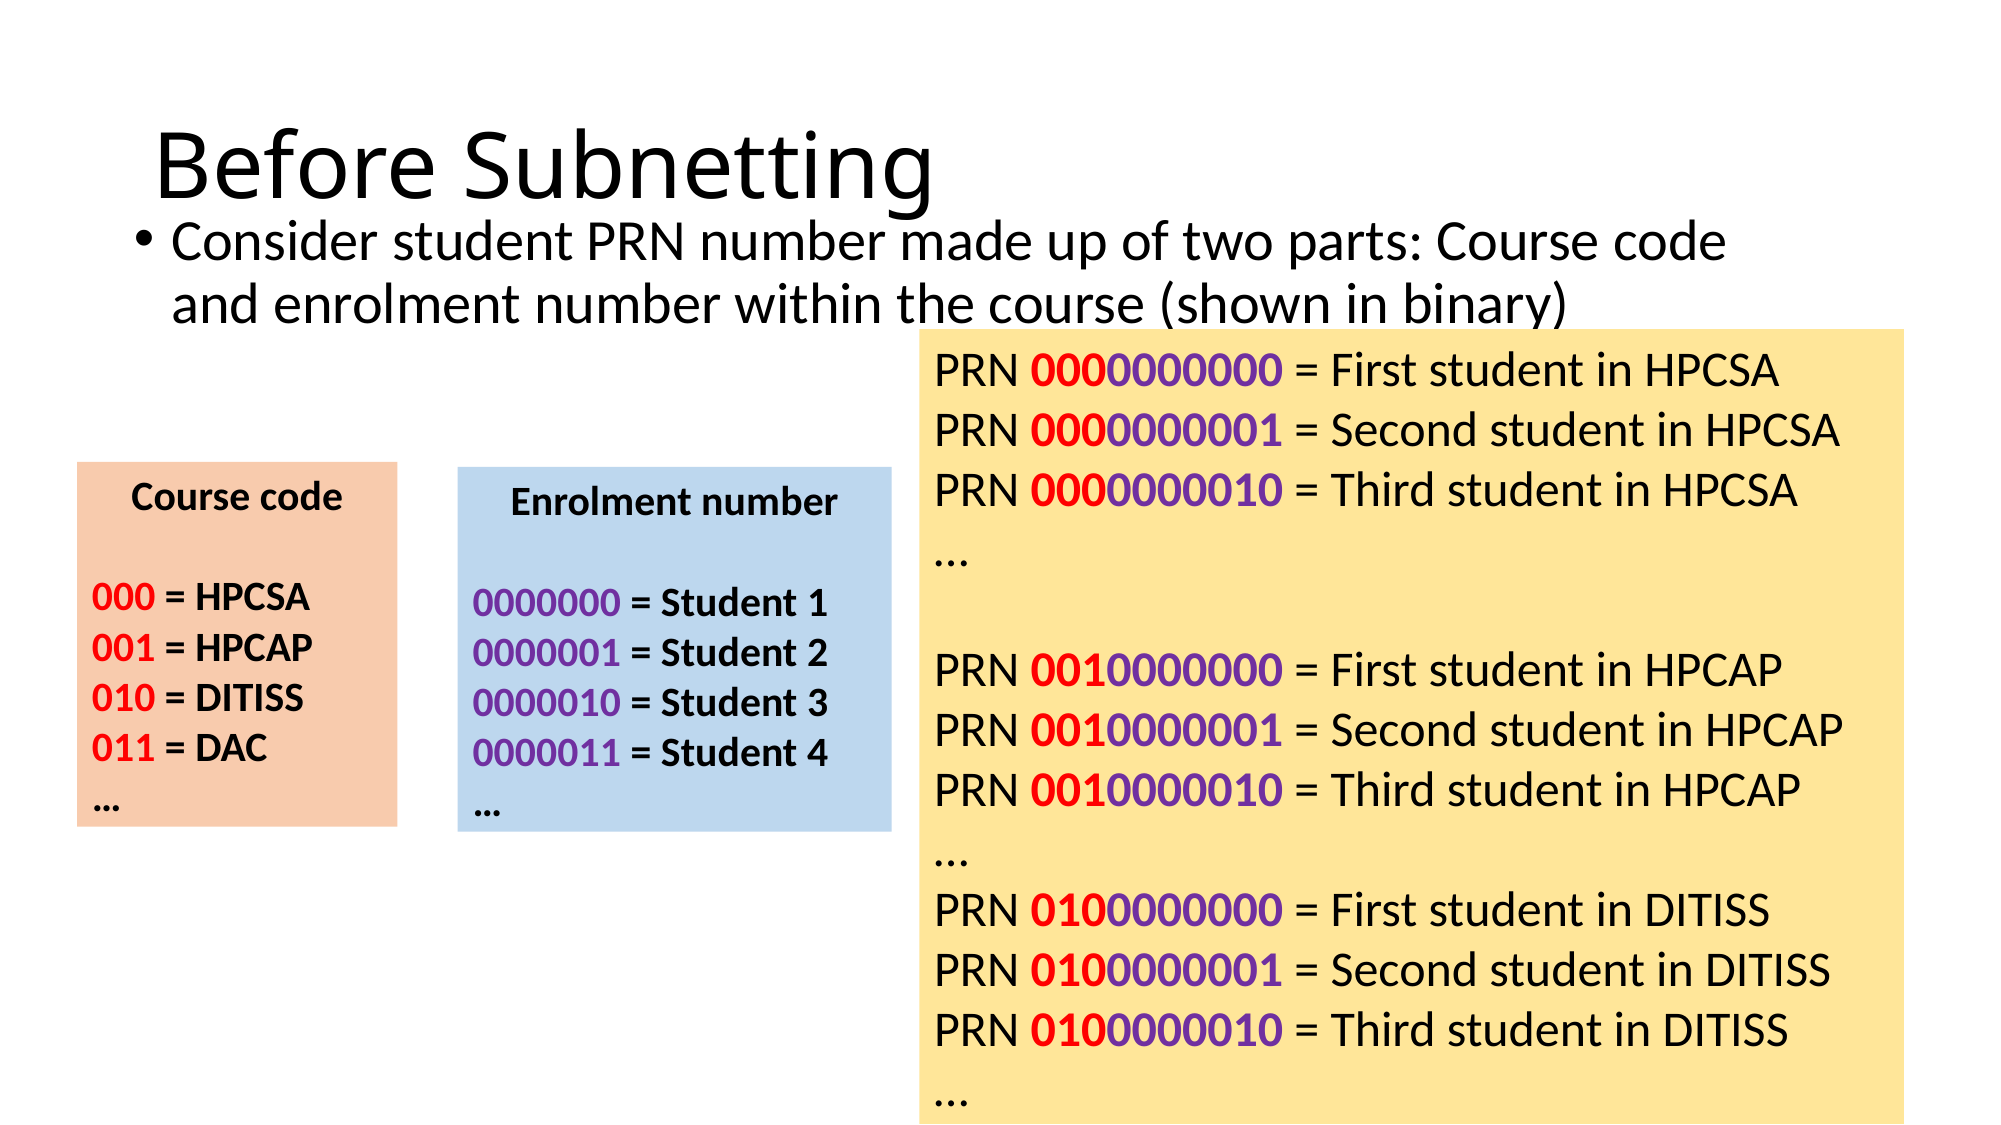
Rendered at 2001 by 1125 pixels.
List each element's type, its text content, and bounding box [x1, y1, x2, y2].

text_box Course code 000 = HPCSA 001 = HPCAP 010 = DITISS 011 = DAC … [77, 461, 398, 827]
title Before Subnetting [137, 59, 1863, 278]
list Consider student PRN number made up of two parts: Course code and enrolment number within the course (shown in binary) [118, 202, 1844, 990]
text_box PRN 0000000000 = First student in HPCSA PRN 0000000001 = Second student in HPCSA PRN 0000000010 = Third student in HPCSA … PRN 0010000000 = First student in HPCAP PRN 0010000001 = Second student in HPCAP PRN 0010000010 = Third student in HPCAP … PRN 0100000000 = First student in DITISS PRN 0100000001 = Second student in DITISS PRN 0100000010 = Third student in DITISS … [919, 329, 1904, 1124]
text_box Enrolment number 0000000 = Student 1 0000001 = Student 2 0000010 = Student 3 0000011 = Student 4 … [457, 466, 892, 832]
